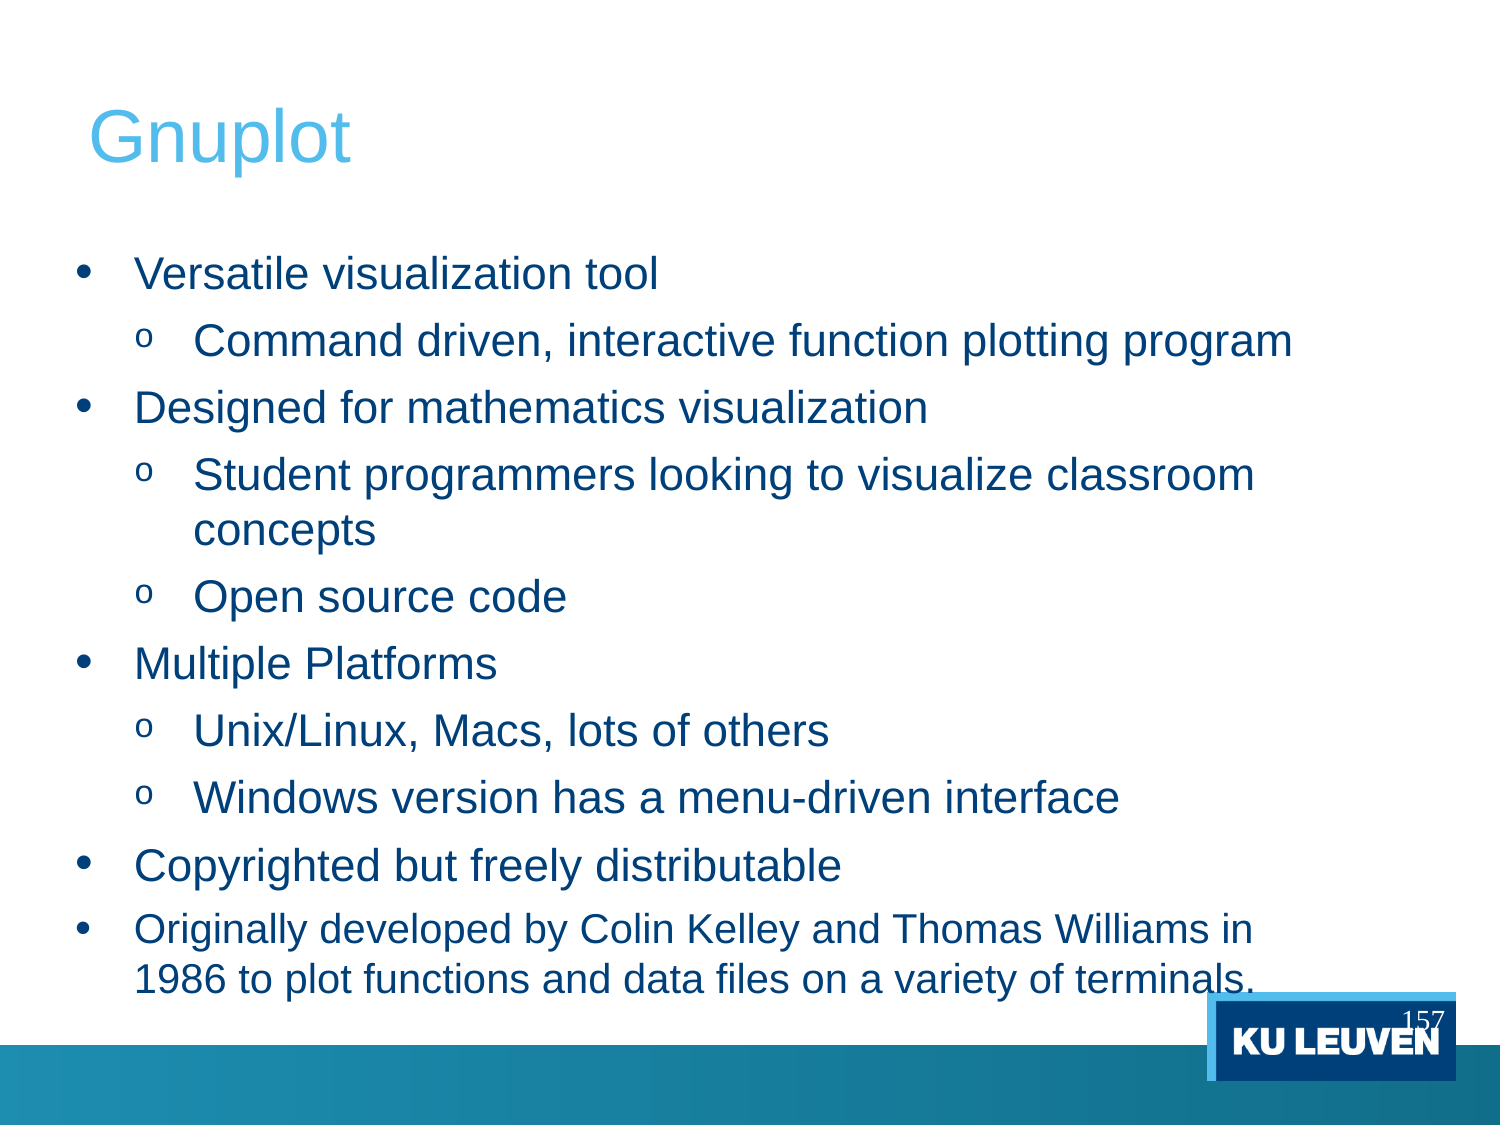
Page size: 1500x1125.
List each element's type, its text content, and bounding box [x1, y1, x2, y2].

slide_number 157 [1346, 1000, 1500, 1049]
list Versatile visualization tool Command driven, interactive function plotting program Designed for mathematics visualization Student programmers looking to visualize classroom concepts Open source code Multiple Platforms Unix/Linux, Macs, lots of others Windows version has a menu-driven interface Copyrighted but freely distributable Originally developed by Colin Kelley and Thomas Williams in 1986 to plot functions and data files on a variety of terminals. [75, 243, 1300, 1043]
title Gnuplot [88, 29, 1456, 178]
picture [1207, 992, 1456, 1081]
